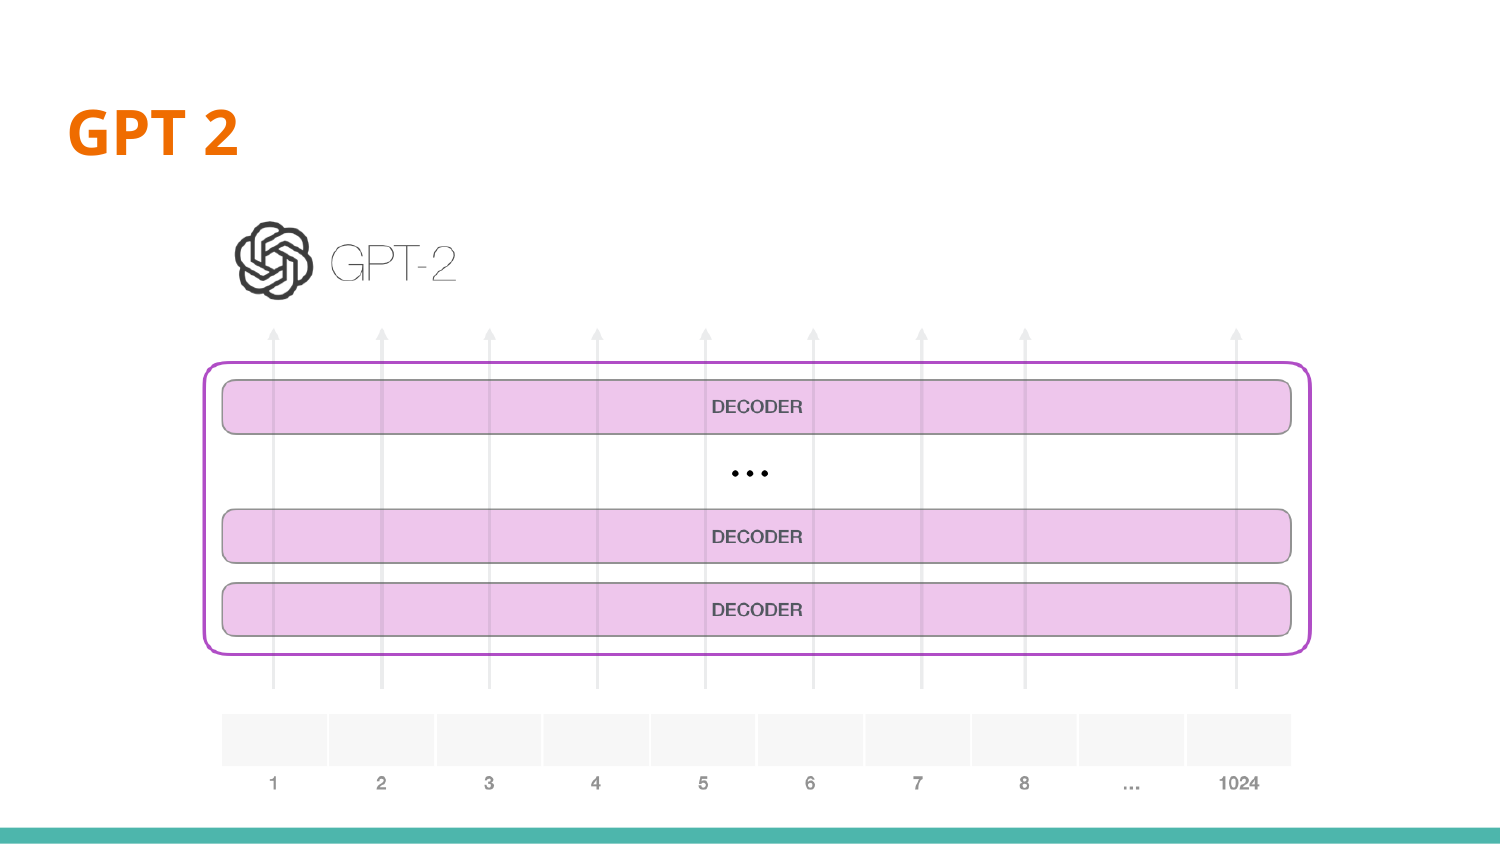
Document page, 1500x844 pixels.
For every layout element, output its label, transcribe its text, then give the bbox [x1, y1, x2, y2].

picture [154, 203, 1346, 809]
title GPT 2 [51, 72, 1449, 189]
